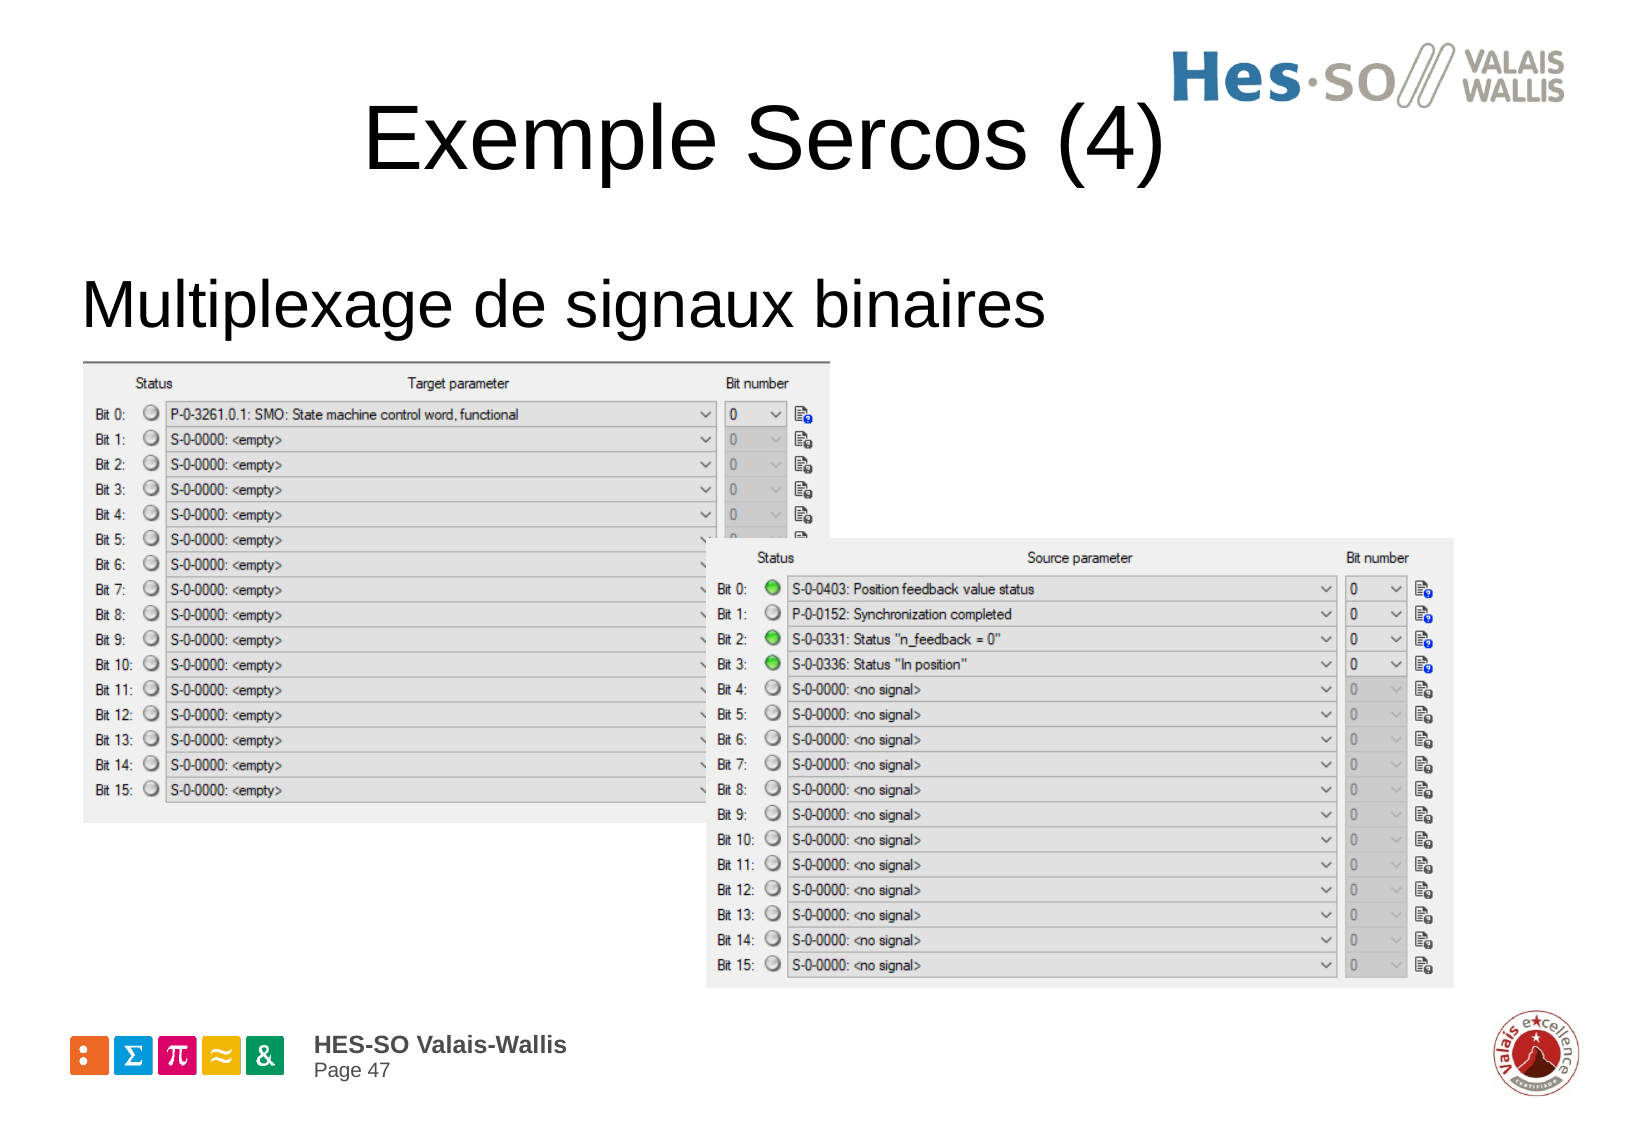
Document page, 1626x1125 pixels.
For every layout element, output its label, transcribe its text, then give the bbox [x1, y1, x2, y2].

picture [126, 1046, 141, 1057]
picture [70, 1036, 114, 1075]
picture [126, 1059, 140, 1065]
title Exemple Sercos (4) [81, 45, 1544, 233]
picture [153, 1036, 284, 1075]
picture [1173, 42, 1564, 108]
picture [83, 361, 1454, 988]
list Multiplexage de signaux binaires [81, 263, 1544, 1006]
picture [1491, 1008, 1581, 1098]
